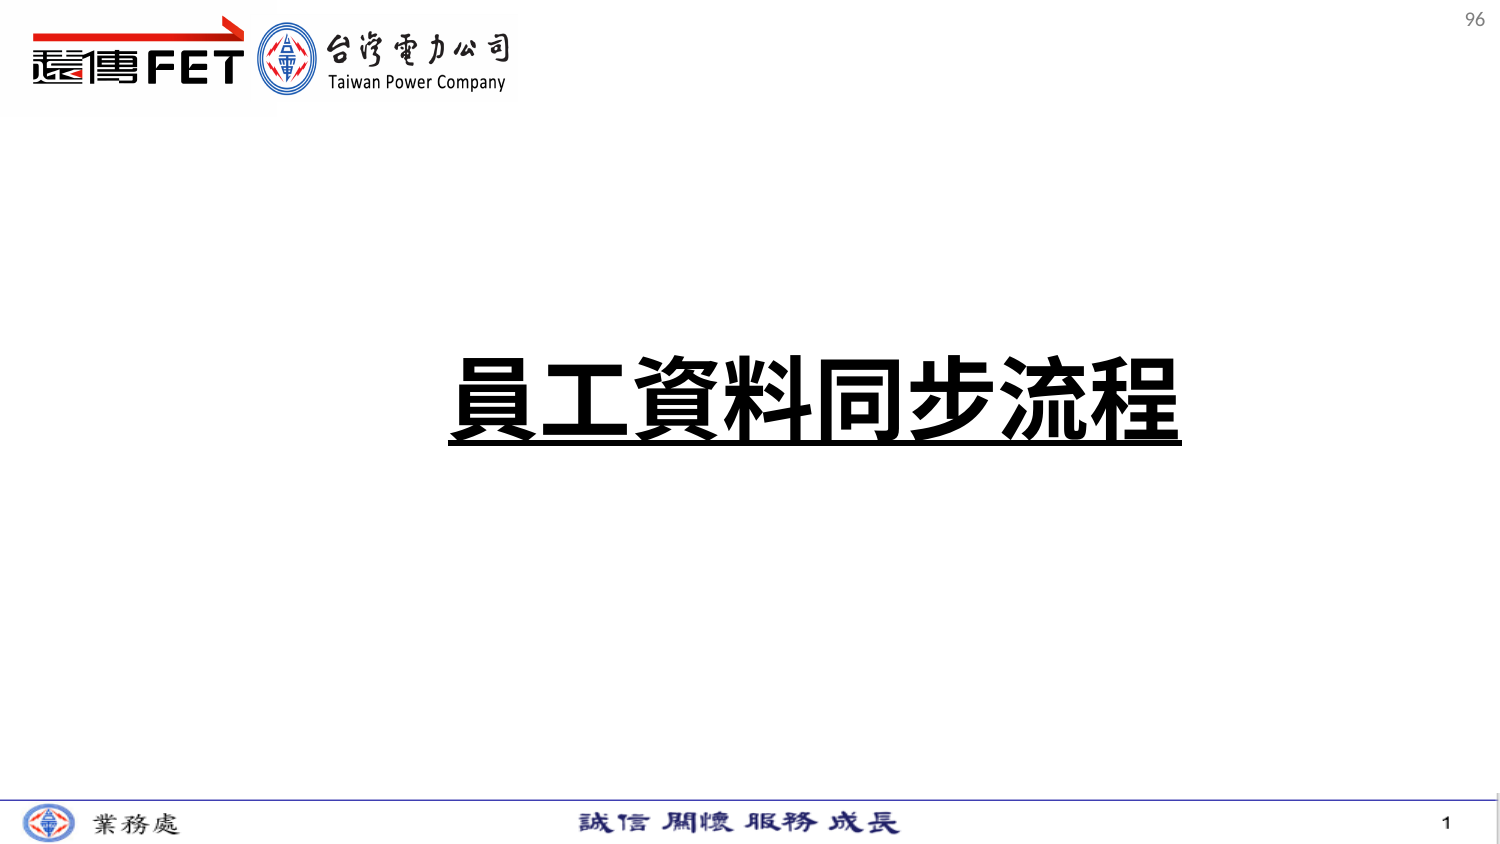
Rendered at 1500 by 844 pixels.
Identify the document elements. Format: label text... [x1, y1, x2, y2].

picture [0, 793, 1500, 844]
picture [0, 0, 519, 117]
text_box 員工資料同步流程 [421, 334, 1208, 466]
